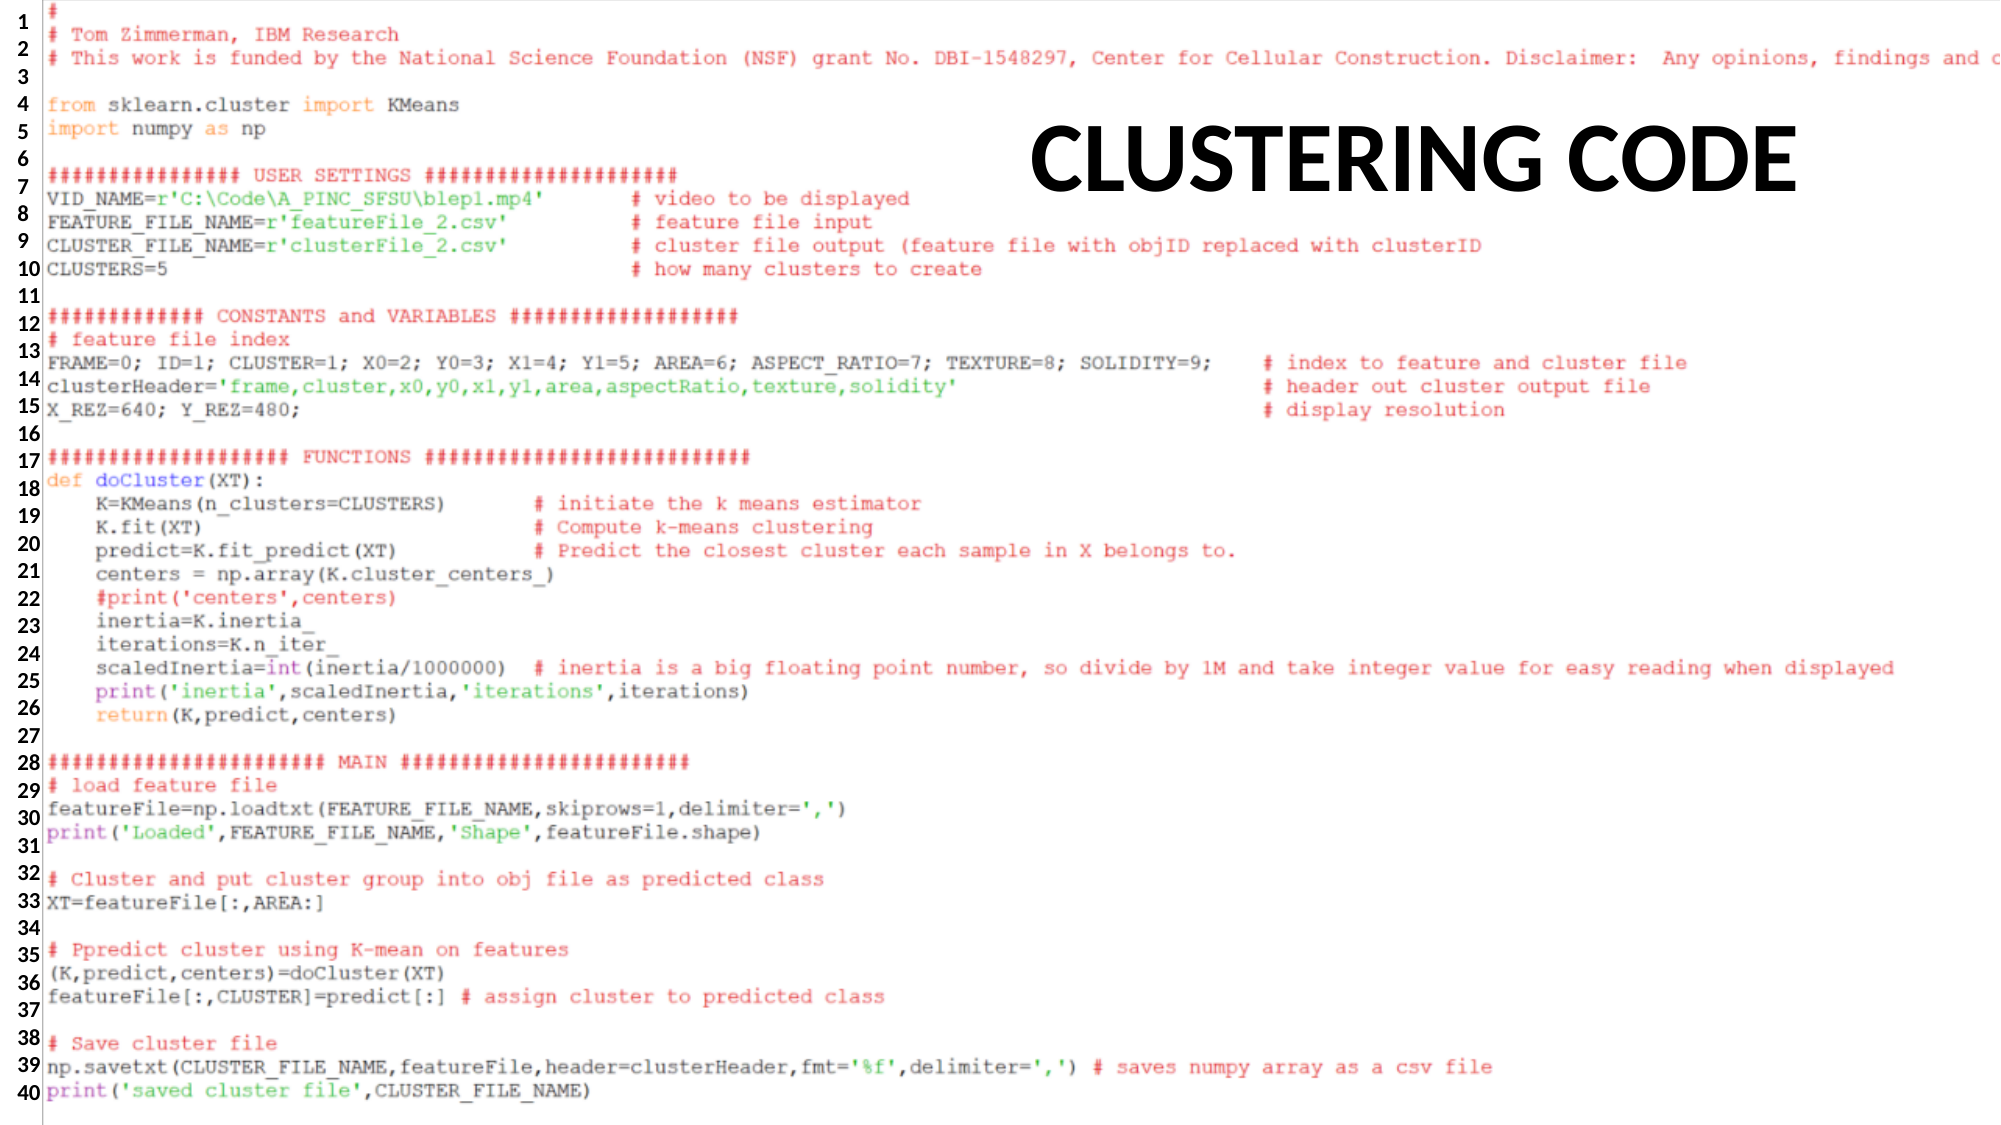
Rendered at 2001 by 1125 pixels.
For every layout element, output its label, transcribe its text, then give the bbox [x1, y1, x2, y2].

picture [42, 0, 2000, 1125]
text_box 1 2 3 4 5 6 7 8 9 10 11 12 13 14 15 16 17 18 19 20 21 22 23 24 25 26 27 28 29 30 31 32 33 34 35 36 37 38 39 40 [2, 0, 42, 1113]
